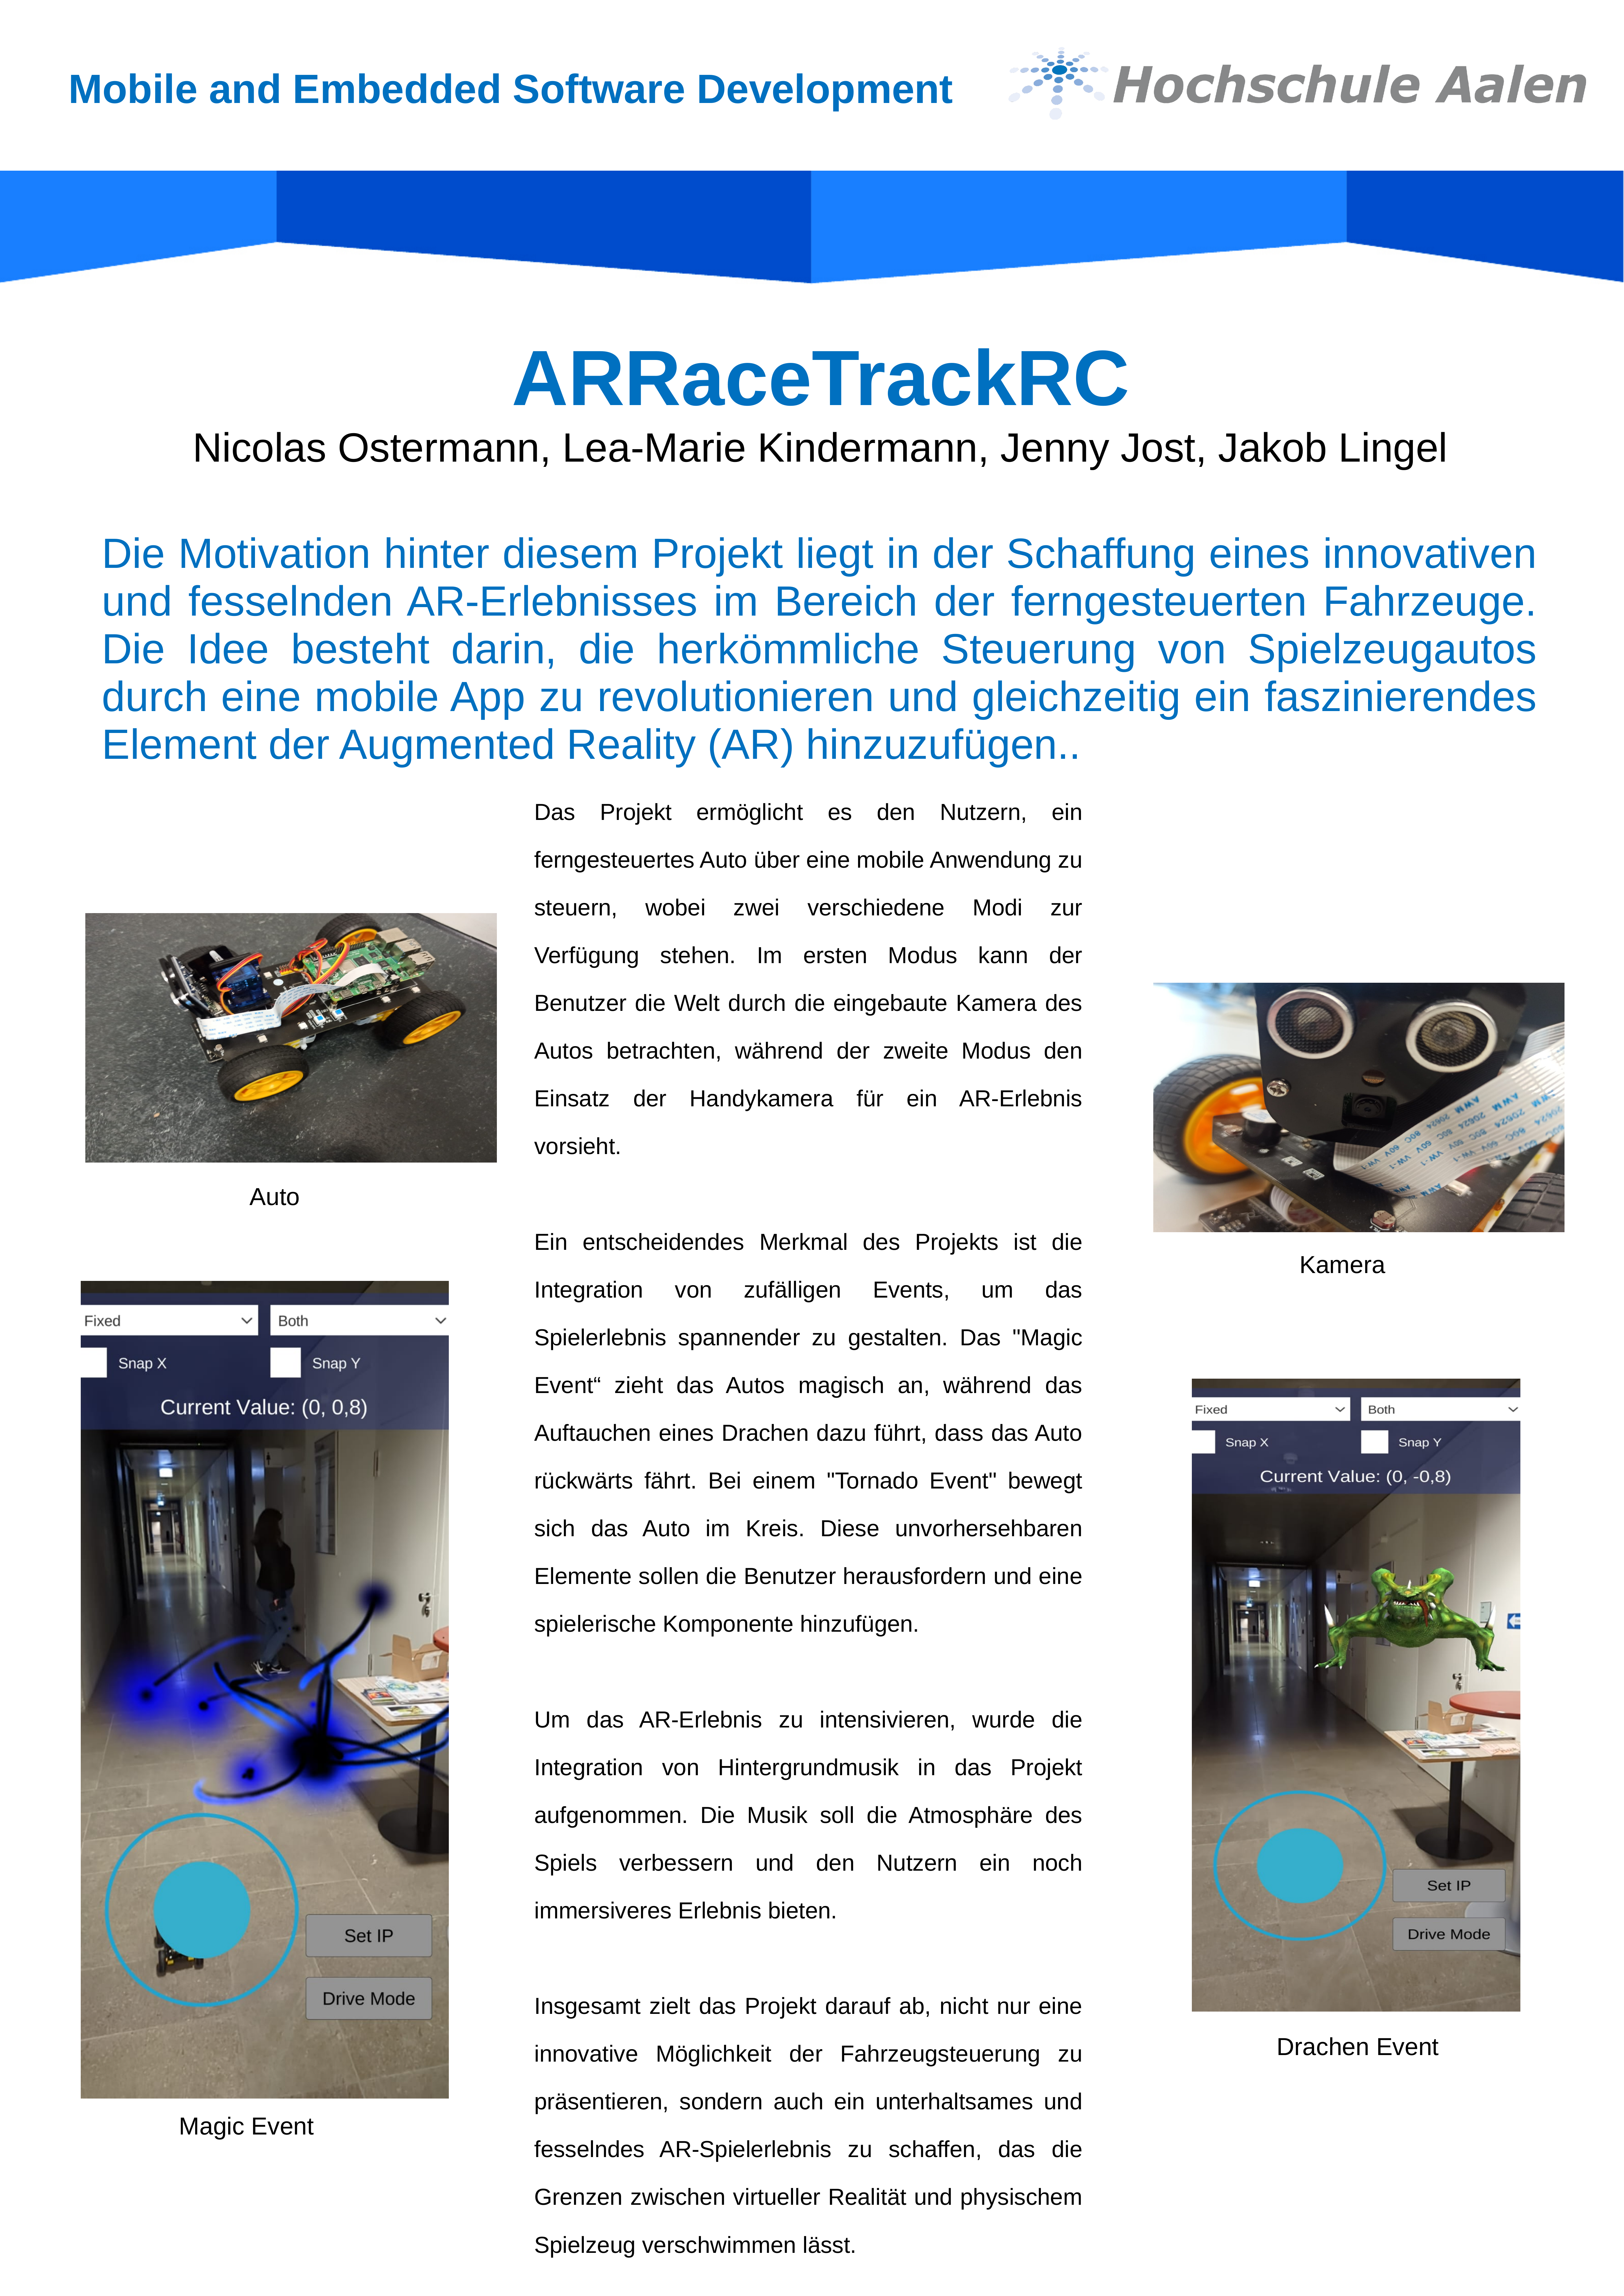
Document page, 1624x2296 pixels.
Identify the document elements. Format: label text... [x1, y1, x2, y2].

text_box Mobile and Embedded Software Development [63, 60, 1007, 114]
text_box ARRaceTrackRC Nicolas Ostermann, Lea-Marie Kindermann, Jenny Jost, Jakob Lingel [97, 324, 1544, 473]
picture [1192, 1378, 1520, 2012]
text_box Die Motivation hinter diesem Projekt liegt in der Schaffung eines innovativen und fesselnden AR-Erlebnisses im Bereich der ferngesteuerten Fahrzeuge. Die Idee besteht darin, die herkömmliche Steuerung von Spielzeugautos durch eine mobile App zu revolutionieren und gleichzeitig ein faszinierendes Element der Augmented Reality (AR) hinzuzufügen.. [97, 526, 1544, 843]
picture [1008, 47, 1586, 120]
picture [0, 171, 1624, 284]
picture [85, 913, 497, 1163]
text_box Drachen Event [1151, 2028, 1565, 2063]
picture [1153, 982, 1565, 1232]
text_box Auto [68, 1178, 482, 1213]
text_box [68, 1236, 482, 1698]
picture [80, 1281, 449, 2099]
text_box Kamera [1136, 1246, 1549, 1281]
text_box Magic Event [40, 2107, 453, 2142]
text_box Das Projekt ermöglicht es den Nutzern, ein ferngesteuertes Auto über eine mobile Anwendung zu steuern, wobei zwei verschiedene Modi zur Verfügung stehen. Im ersten Modus kann der Benutzer die Welt durch die eingebaute Kamera des Autos betrachten, während der zweite Modus den Einsatz der Handykamera für ein AR-Erlebnis vorsieht. Ein entscheidendes Merkmal des Projekts ist die Integration von zufälligen Events, um das Spielerlebnis spannender zu gestalten. Das "Magic Event“ zieht das Autos magisch an, während das Auftauchen eines Drachen dazu führt, dass das Auto rückwärts fährt. Bei einem "Tornado Event" bewegt sich das Auto im Kreis. Diese unvorhersehbaren Elemente sollen die Benutzer herausfordern und eine spielerische Komponente hinzufügen. Um das AR-Erlebnis zu intensivieren, wurde die Integration von Hintergrundmusik in das Projekt aufgenommen. Die Musik soll die Atmosphäre des Spiels verbessern und den Nutzern ein noch immersiveres Erlebnis bieten. Insgesamt zielt das Projekt darauf ab, nicht nur eine innovative Möglichkeit der Fahrzeugsteuerung zu präsentieren, sondern auch ein unterhaltsames und fesselndes AR-Spielerlebnis zu schaffen, das die Grenzen zwischen virtueller Realität und physischem Spielzeug verschwimmen lässt. [529, 774, 1088, 2107]
